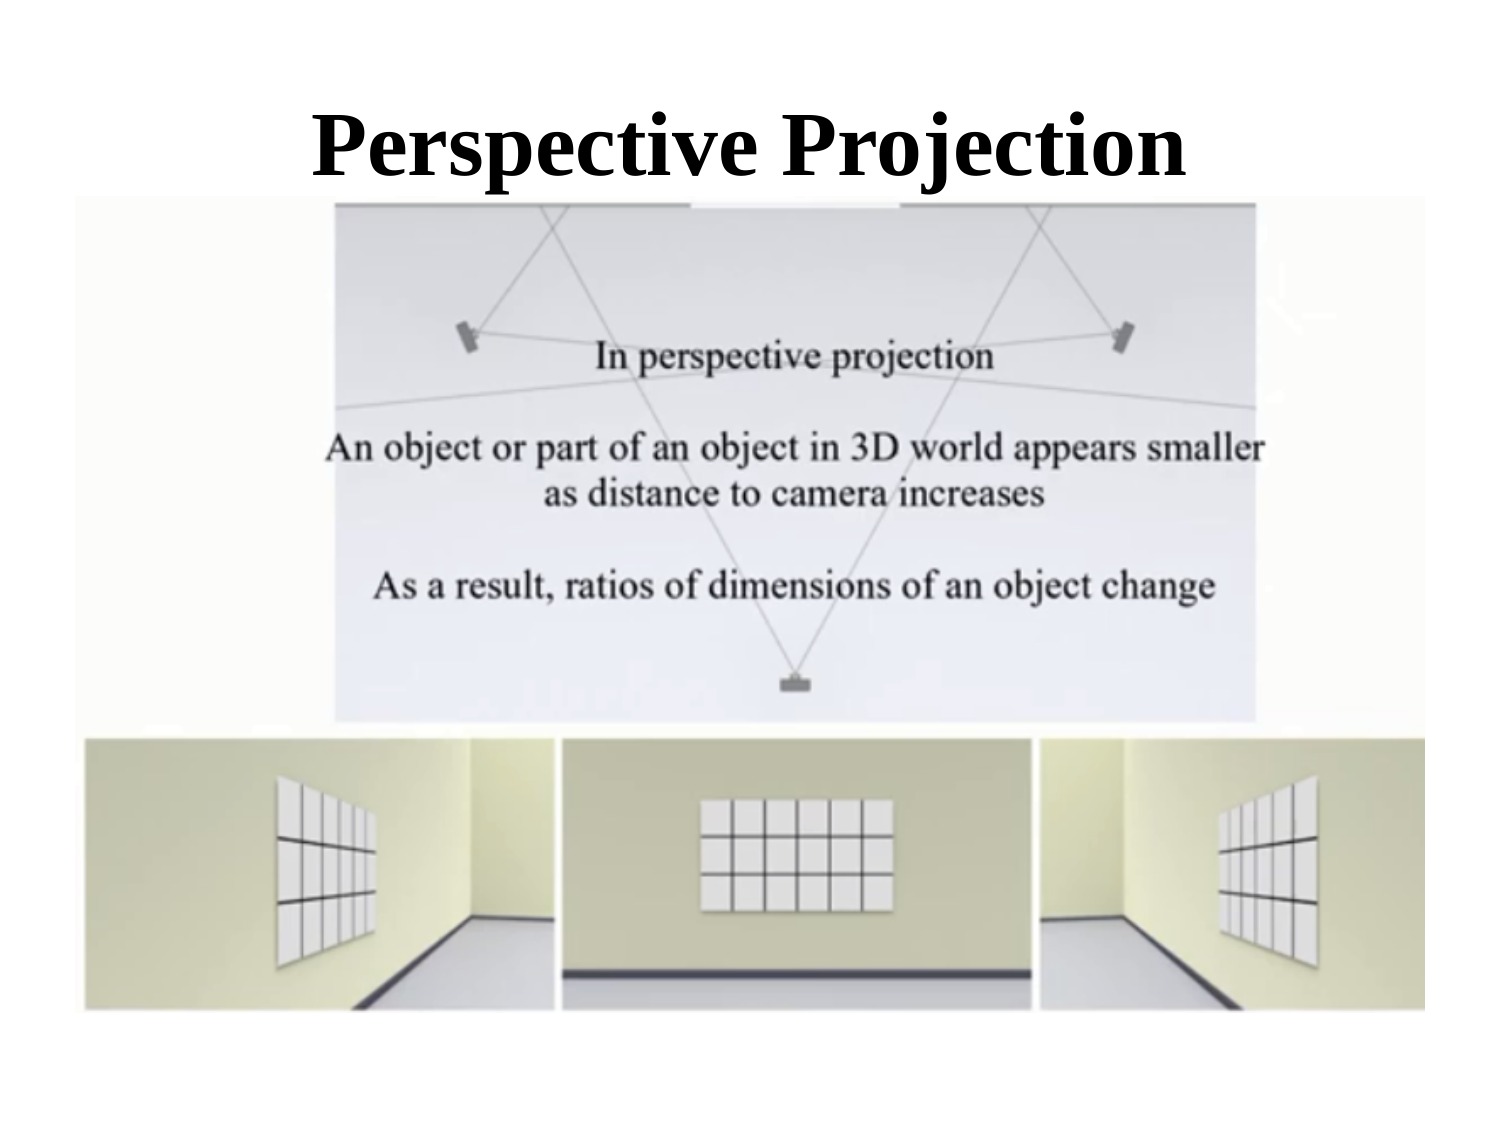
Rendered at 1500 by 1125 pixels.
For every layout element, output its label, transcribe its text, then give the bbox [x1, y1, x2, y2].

title Perspective Projection [75, 45, 1425, 196]
picture [74, 196, 1426, 1013]
